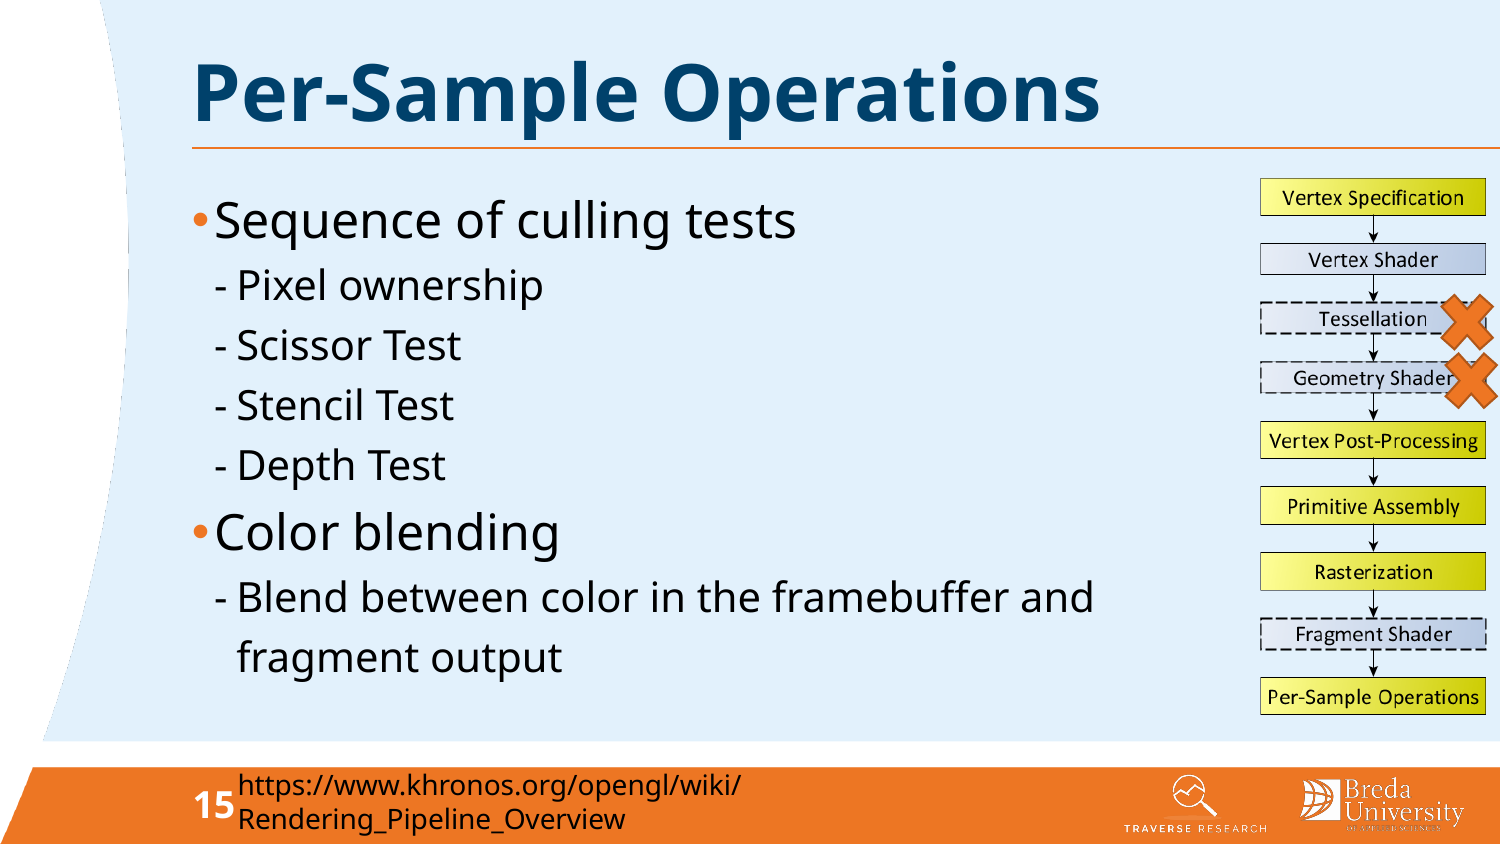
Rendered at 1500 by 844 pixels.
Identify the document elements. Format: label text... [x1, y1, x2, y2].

picture [0, 0, 1500, 844]
text_box https://www.khronos.org/opengl/wiki/Rendering_Pipeline_Overview [222, 760, 903, 843]
slide_number 15 [177, 773, 222, 819]
list Sequence of culling tests Pixel ownership Scissor Test Stencil Test Depth Test Color blending Blend between color in the framebuffer and fragment output [191, 176, 1247, 741]
title Per-Sample Operations [191, 3, 1341, 138]
